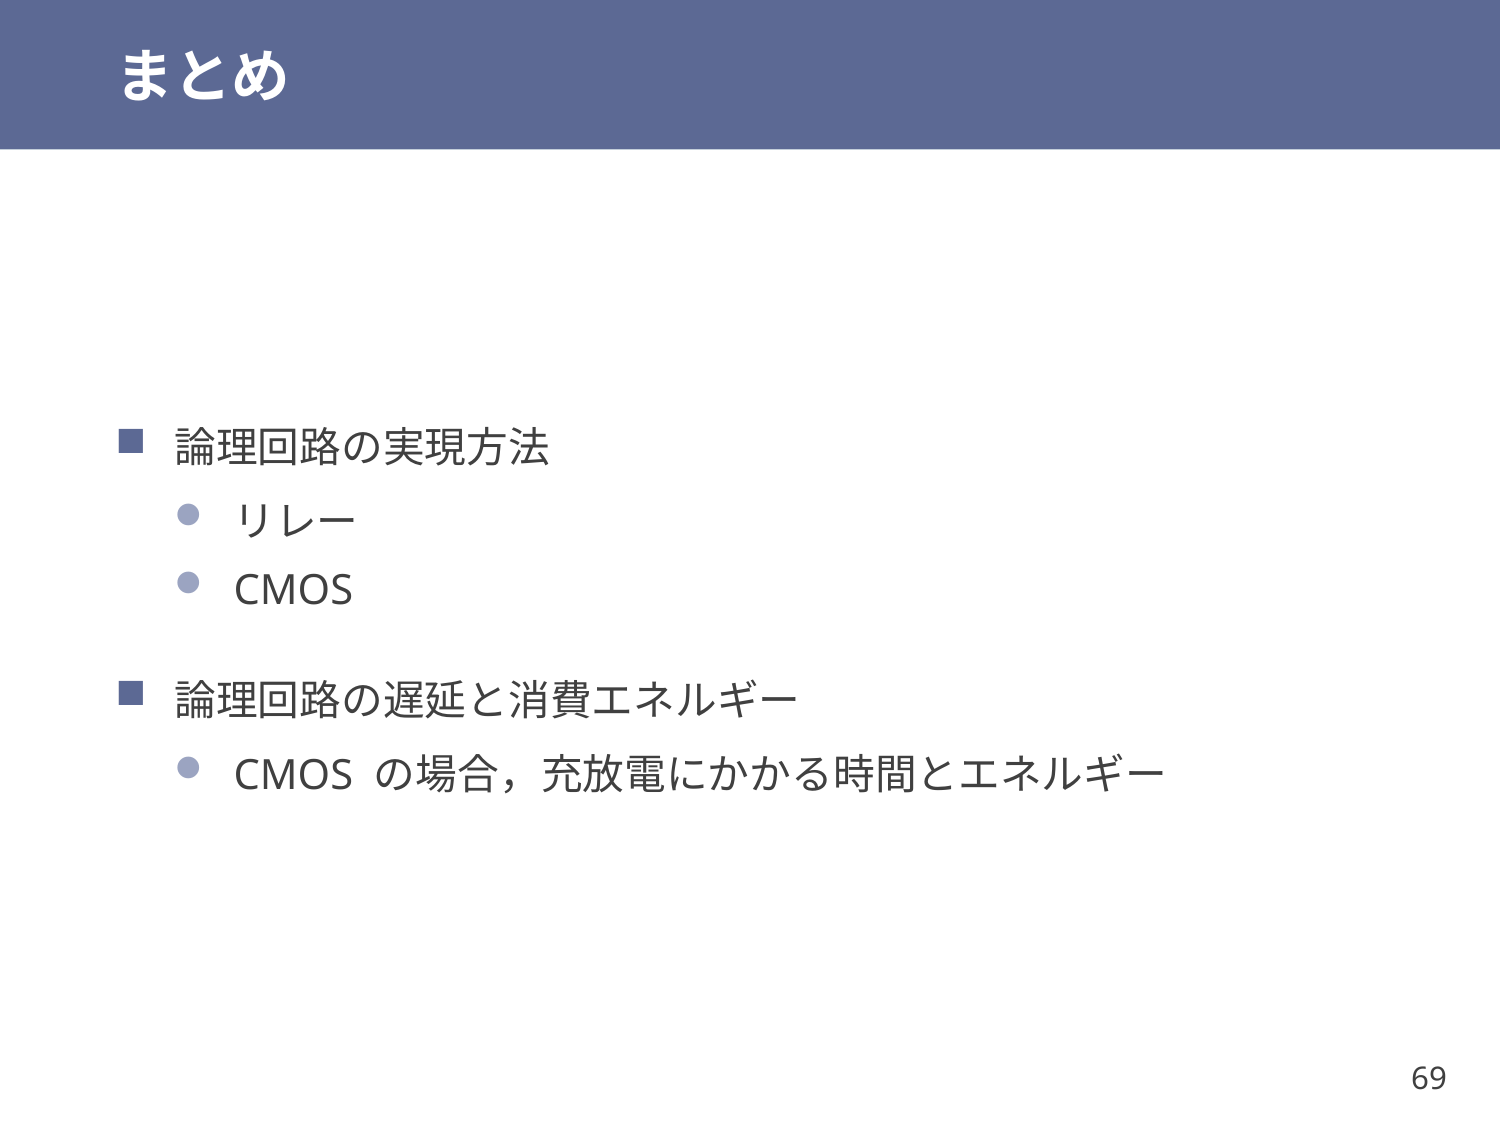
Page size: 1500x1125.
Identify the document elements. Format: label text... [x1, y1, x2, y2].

title まとめ [100, 0, 1500, 150]
list 論理回路の実現方法 リレー CMOS 論理回路の遅延と消費エネルギー CMOS の場合，充放電にかかる時間とエネルギー [100, 178, 1459, 1036]
